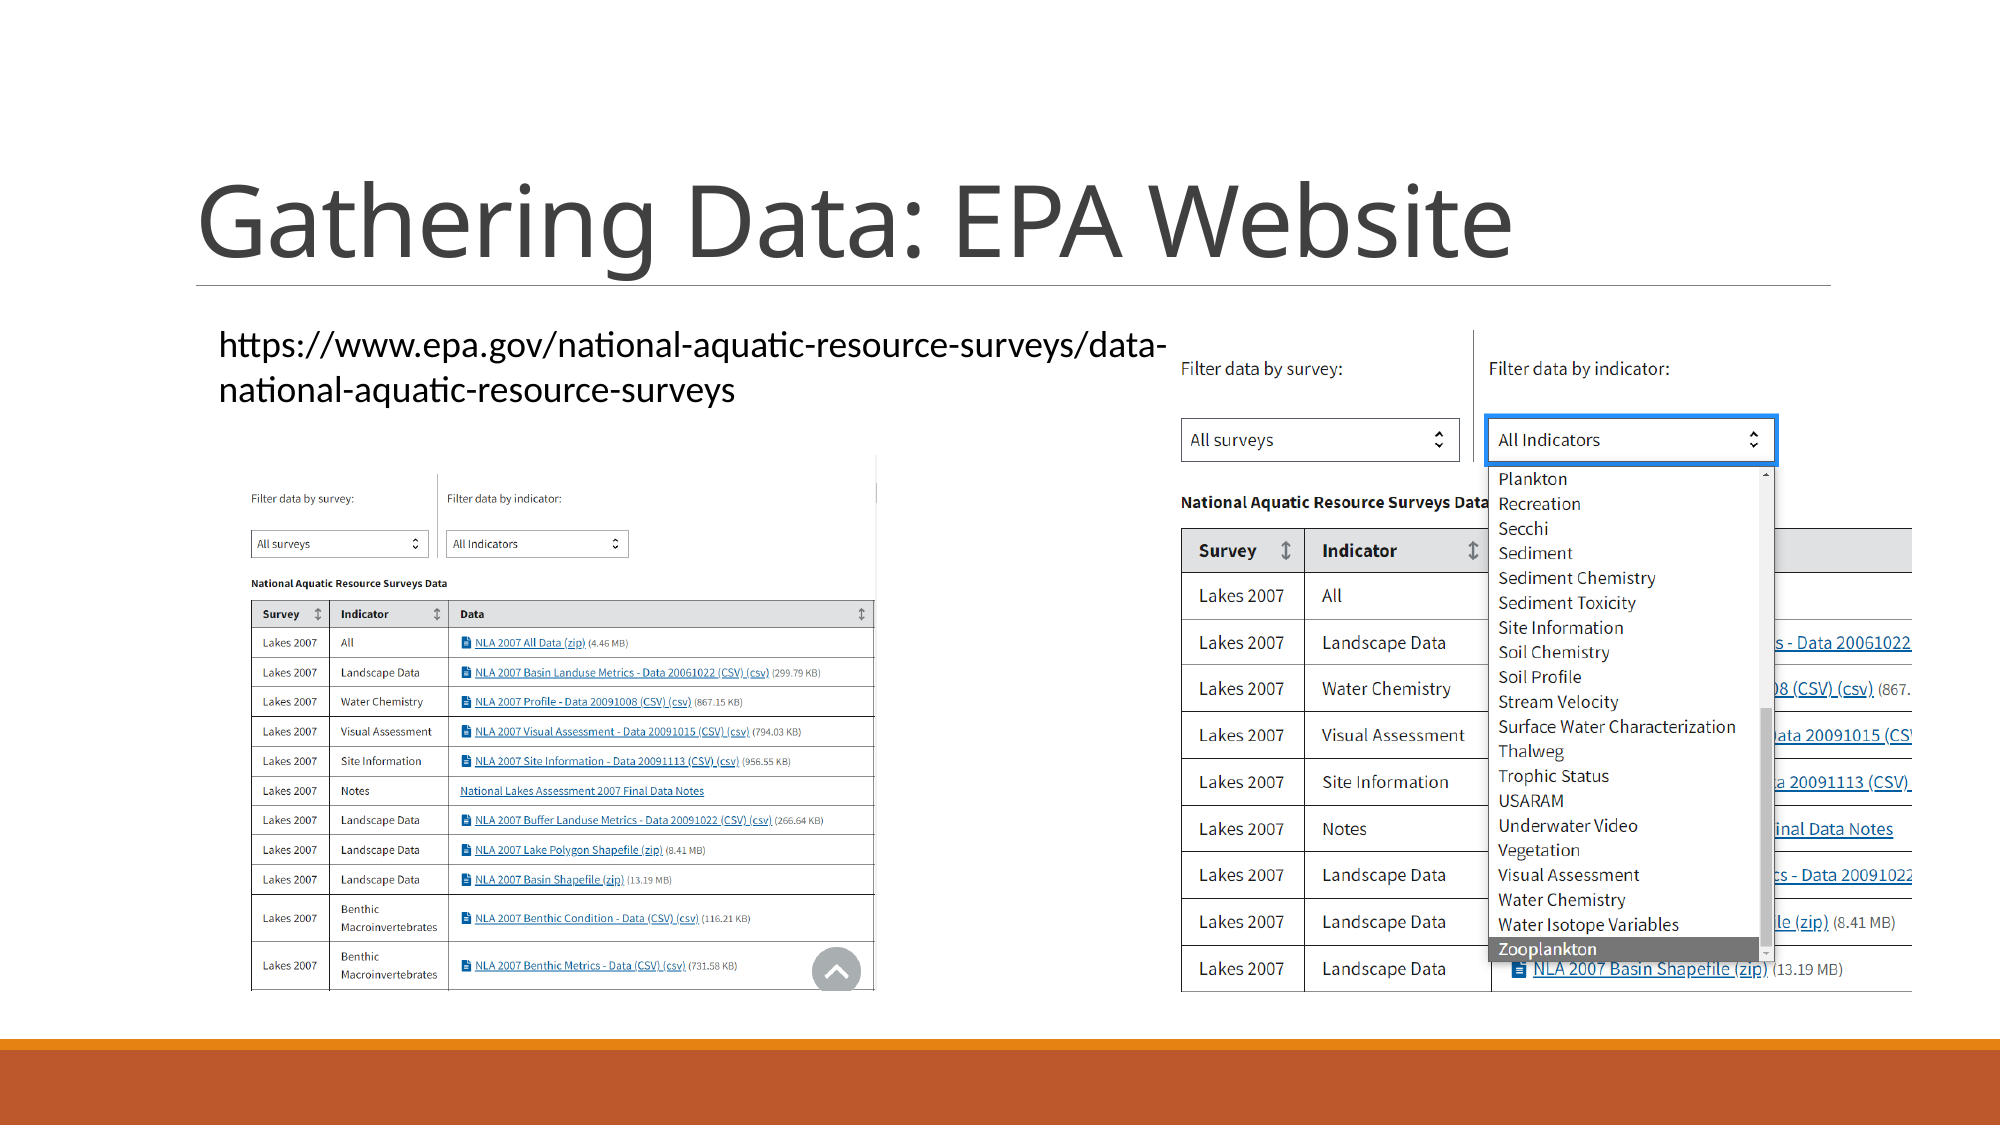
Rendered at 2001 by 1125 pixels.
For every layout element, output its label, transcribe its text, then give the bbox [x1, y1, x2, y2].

picture [224, 455, 877, 992]
picture [1123, 315, 1913, 993]
title Gathering Data: EPA Website [180, 47, 1830, 285]
text_box https://www.epa.gov/national-aquatic-resource-surveys/data-national-aquatic-resource-surveys [203, 313, 1125, 418]
